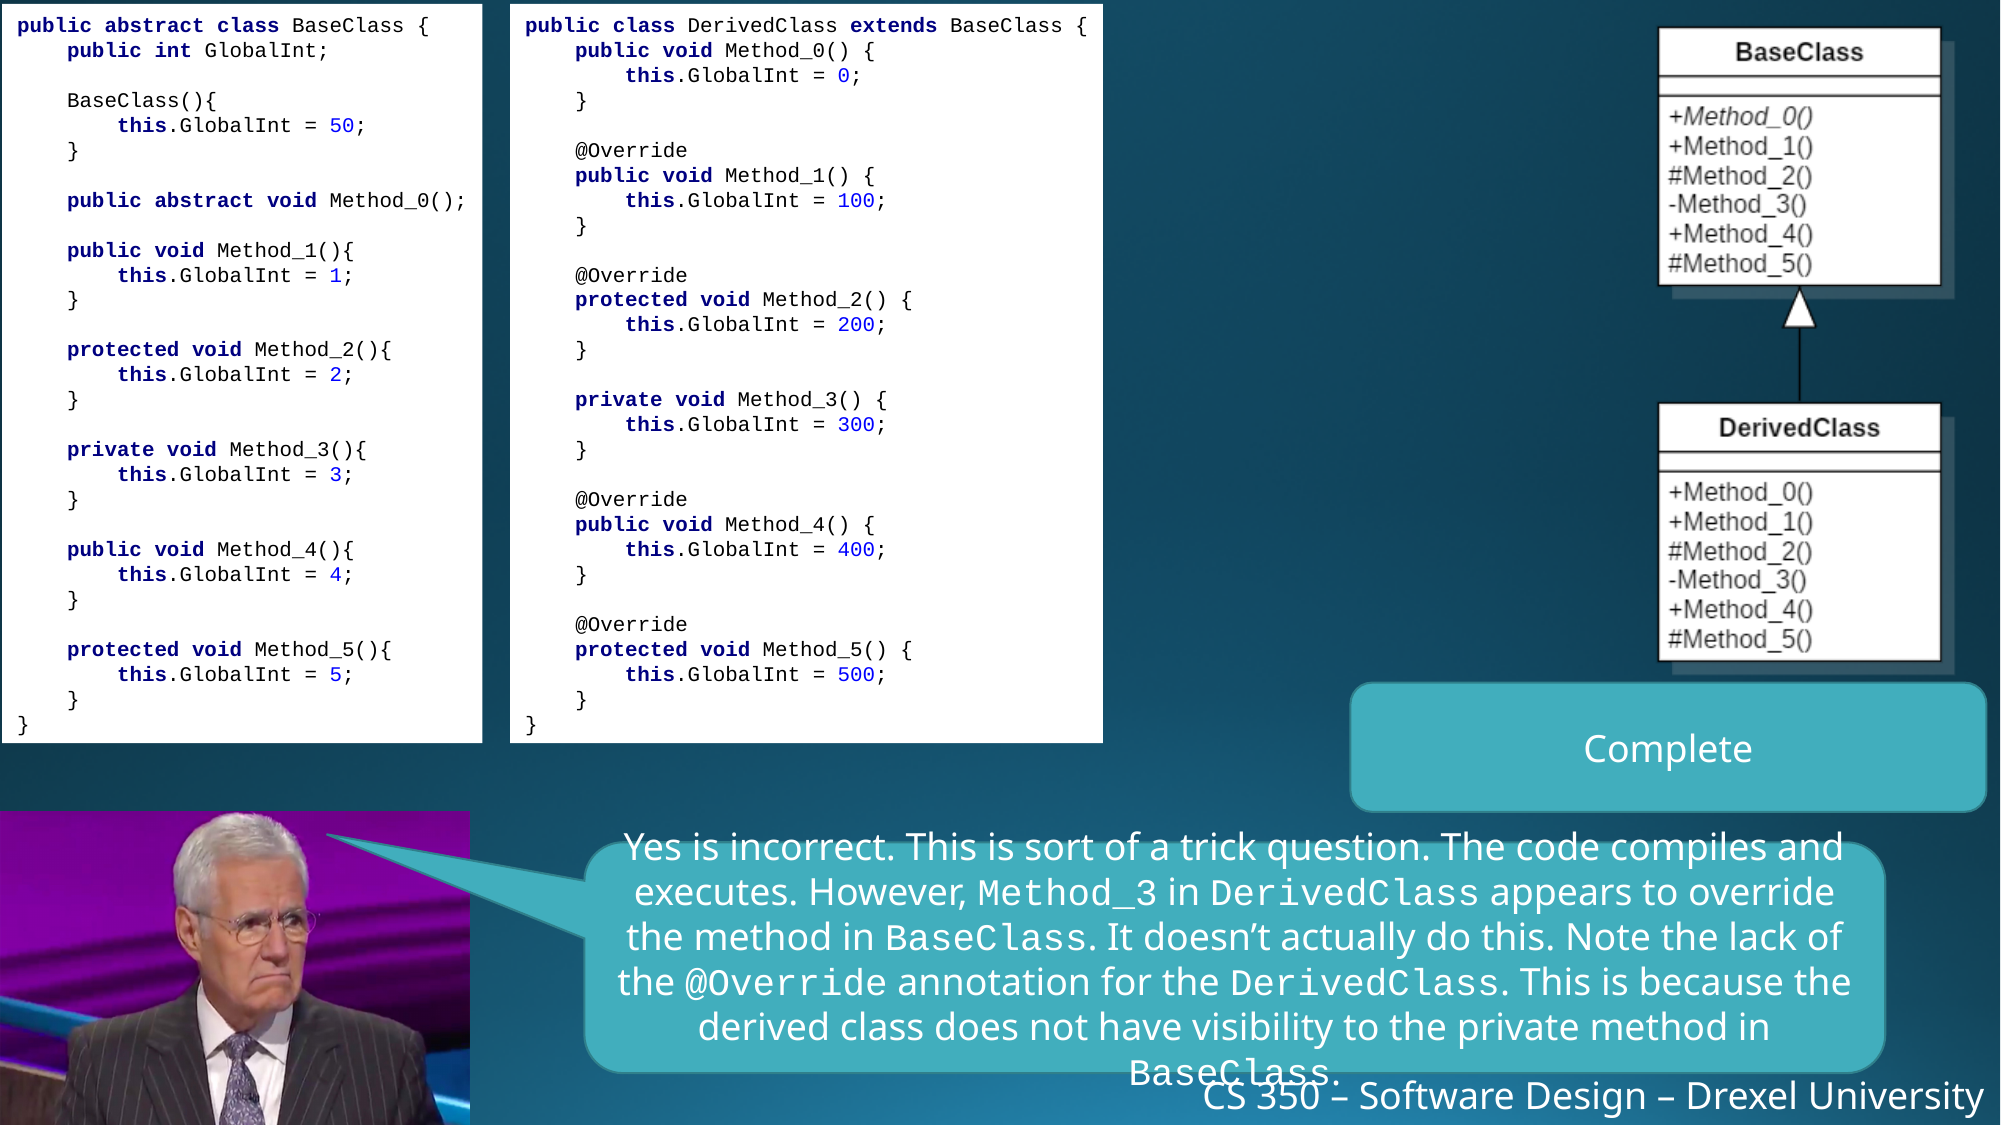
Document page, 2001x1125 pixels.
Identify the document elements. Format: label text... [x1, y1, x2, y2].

text_box public abstract class BaseClass { public int GlobalInt; BaseClass(){ this.GlobalInt = 50; } public abstract void Method_0(); public void Method_1(){ this.GlobalInt = 1; } protected void Method_2(){ this.GlobalInt = 2; } private void Method_3(){ this.GlobalInt = 3; } public void Method_4(){ this.GlobalInt = 4; } protected void Method_5(){ this.GlobalInt = 5; } } [2, 3, 483, 744]
text_box Complete [1349, 681, 1988, 813]
text_box public class DerivedClass extends BaseClass { public void Method_0() { this.GlobalInt = 0; } @Override public void Method_1() { this.GlobalInt = 100; } @Override protected void Method_2() { this.GlobalInt = 200; } private void Method_3() { this.GlobalInt = 300; } @Override public void Method_4() { this.GlobalInt = 400; } @Override protected void Method_5() { this.GlobalInt = 500; } } [510, 3, 1103, 744]
text_box Yes is incorrect. This is sort of a trick question. The code compiles and executes. However, Method_3 in DerivedClass appears to override the method in BaseClass. It doesn’t actually do this. Note the lack of the @Override annotation for the DerivedClass. This is because the derived class does not have visibility to the private method in BaseClass. [470, 841, 1887, 1064]
picture [0, 0, 2001, 1125]
text_box CS 350 – Software Design – Drexel University [470, 1064, 2000, 1125]
